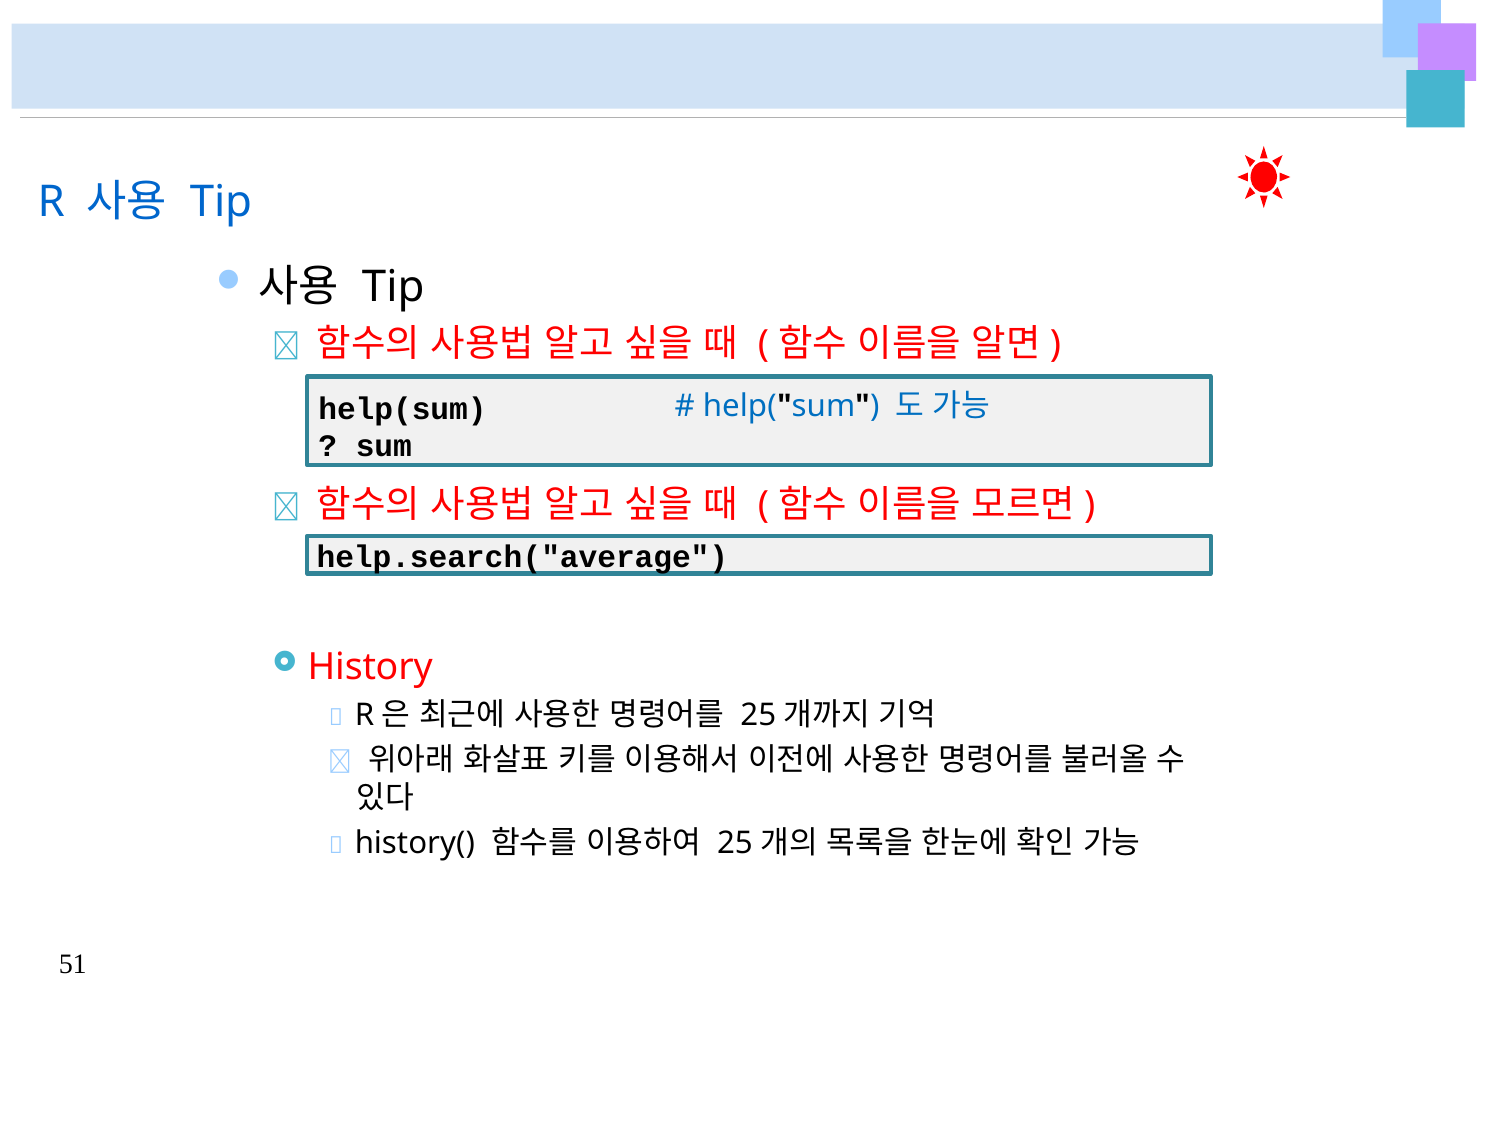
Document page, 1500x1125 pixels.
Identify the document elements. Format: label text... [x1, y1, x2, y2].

text_box  함수의 사용법 알고 싶을 때 (함수 이름을 모르면) [270, 479, 1138, 525]
text_box [307, 376, 1211, 466]
text_box [1250, 161, 1278, 193]
text_box 사용 Tip  함수의 사용법 알고 싶을 때 (함수 이름을 알면) [214, 257, 1101, 364]
slide_number 51 [55, 945, 90, 1125]
text_box help.search("average") [307, 535, 1211, 574]
text_box help(sum) ? sum [318, 388, 487, 463]
text_box [1245, 186, 1256, 199]
text_box [1237, 172, 1248, 182]
title R 사용 Tip [36, 172, 1089, 361]
text_box History  R은 최근에 사용한 명령어를 25개까지 기억  위아래 화살표 키를 이용해서 이전에 사용한 명령어를 불러올 수 있다  history() 함수를 이용하여 25개의 목록을 한눈에 확인 가능 [270, 641, 1259, 860]
text_box [1272, 186, 1283, 199]
text_box # help("sum") 도 가능 [674, 385, 1060, 423]
text_box [1279, 172, 1291, 182]
text_box [1259, 195, 1268, 209]
text_box [1272, 155, 1283, 168]
text_box [1259, 145, 1268, 159]
text_box [1245, 155, 1256, 168]
